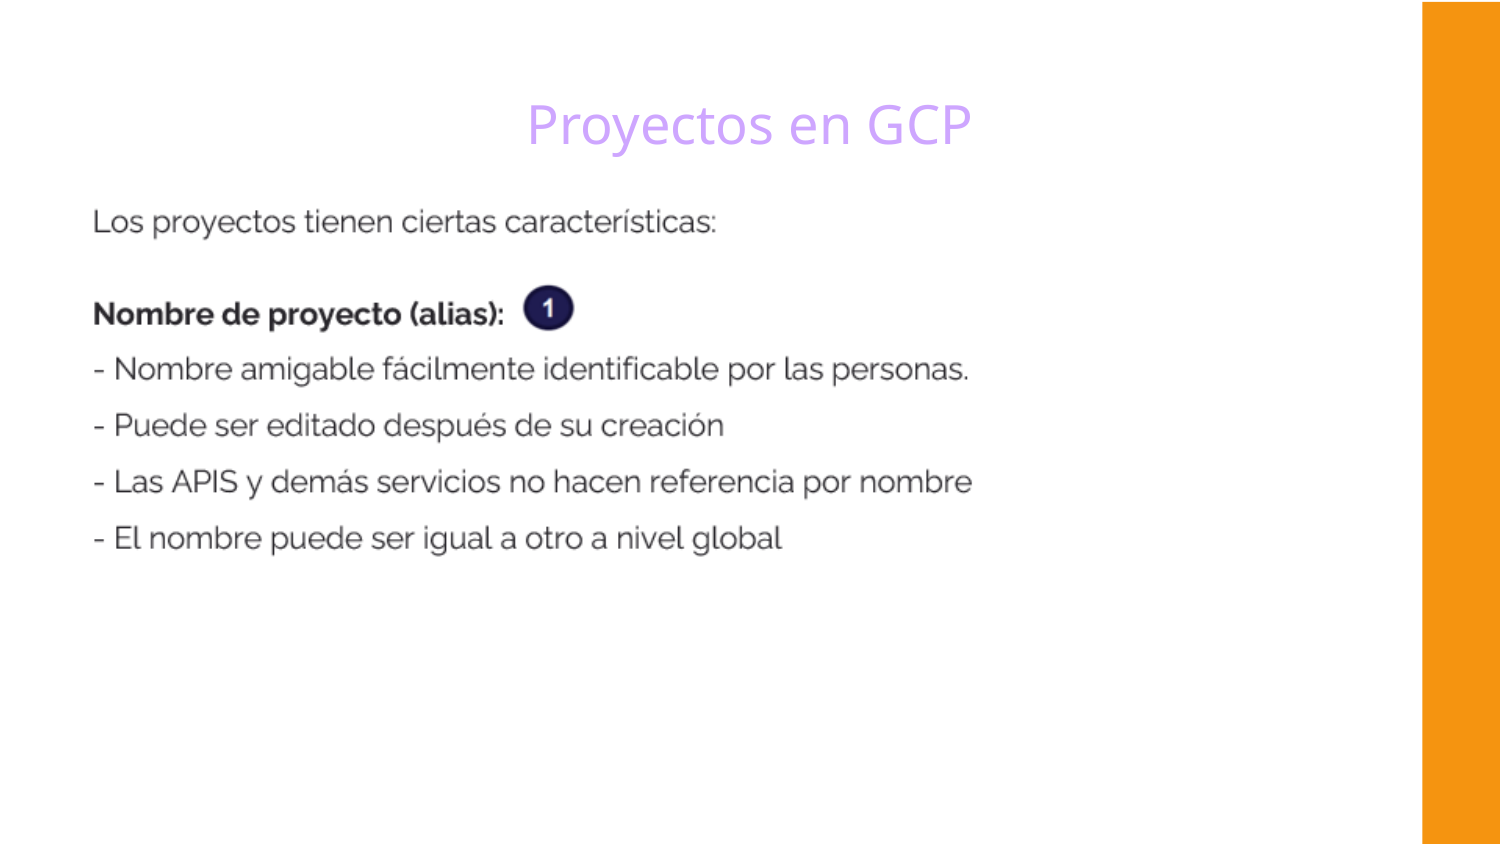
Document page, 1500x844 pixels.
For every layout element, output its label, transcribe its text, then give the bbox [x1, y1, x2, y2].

title Proyectos en GCP [157, 75, 1343, 163]
text_box [1422, 1, 1500, 844]
picture [64, 173, 1044, 586]
